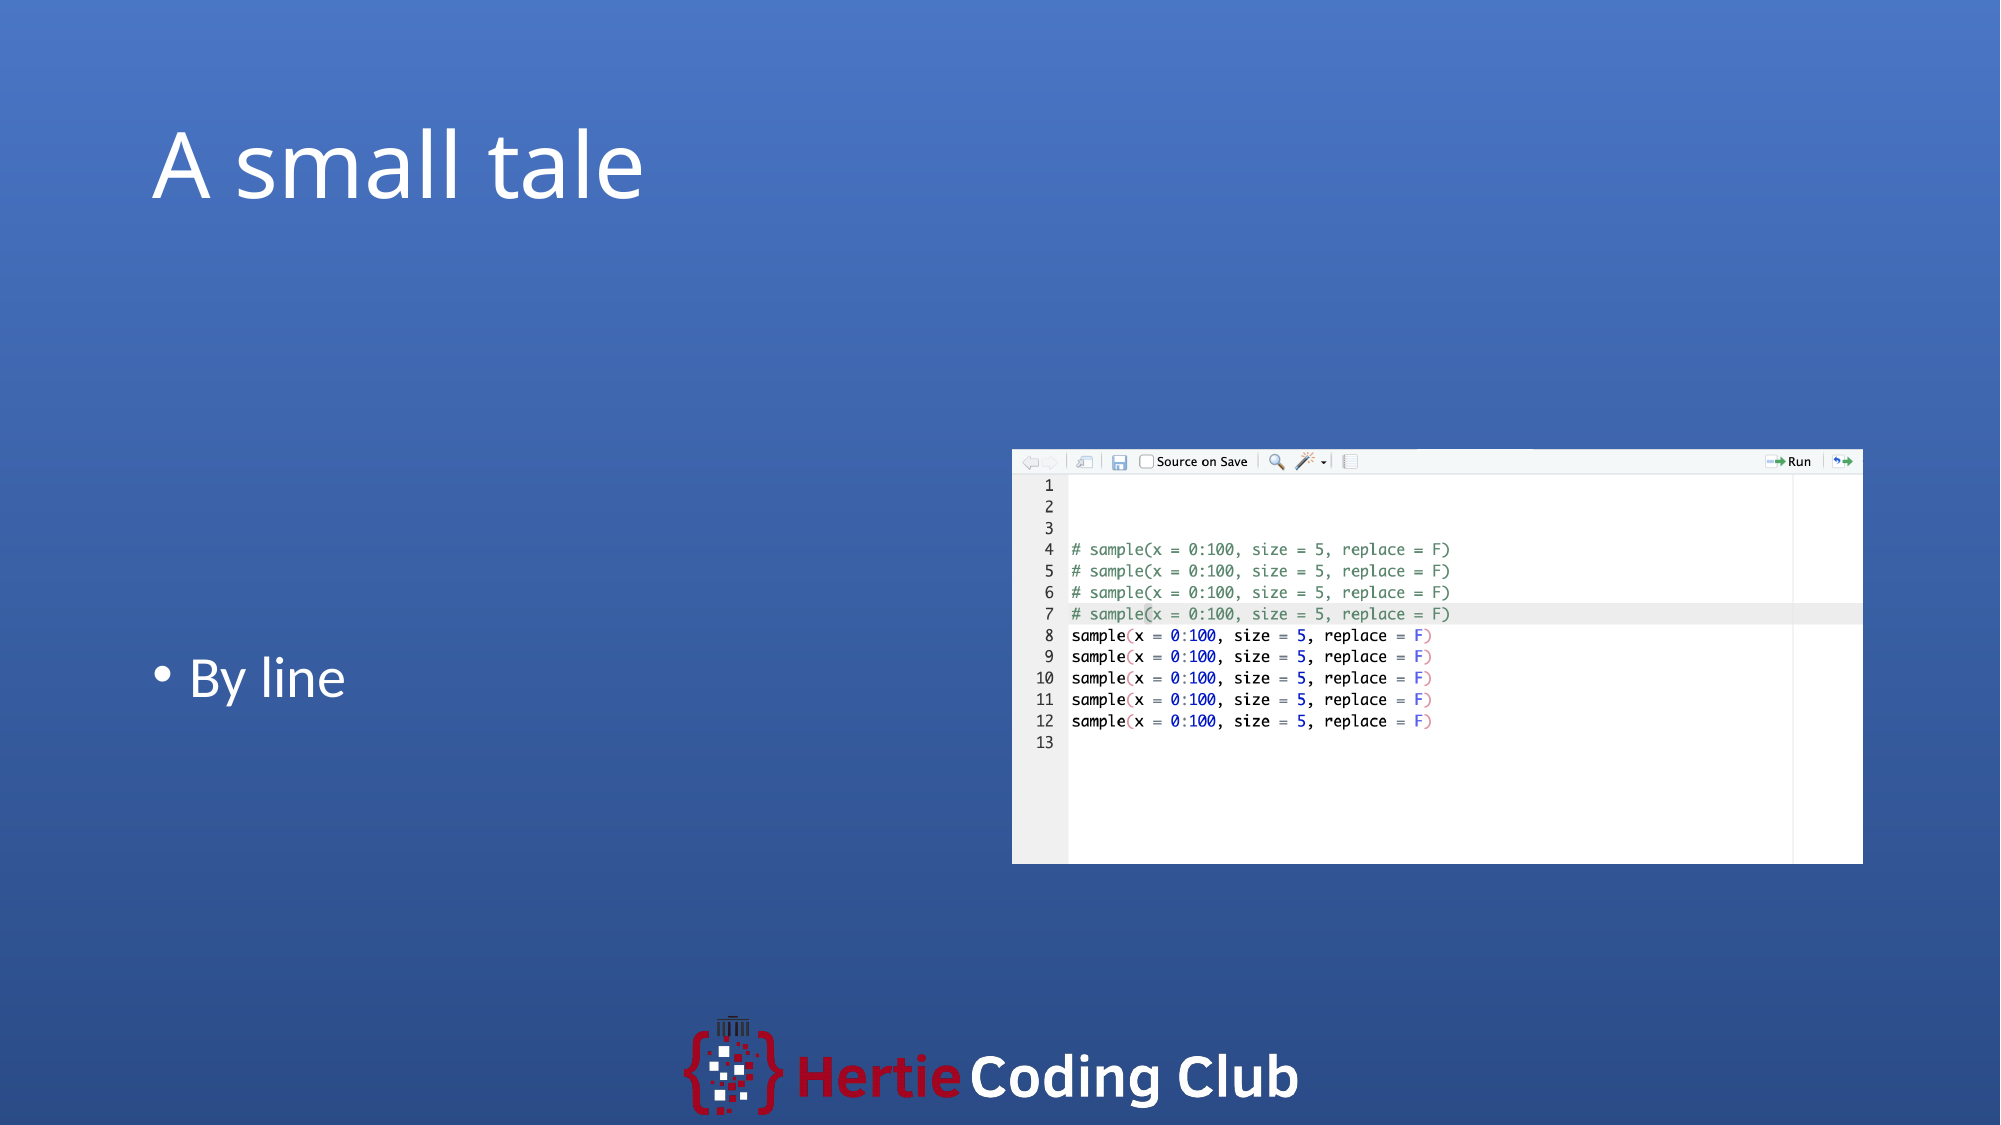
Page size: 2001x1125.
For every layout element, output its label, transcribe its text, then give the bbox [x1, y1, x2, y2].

list By line [137, 299, 988, 1014]
title A small tale [137, 59, 1863, 278]
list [1012, 449, 1863, 864]
picture [682, 1012, 1298, 1118]
